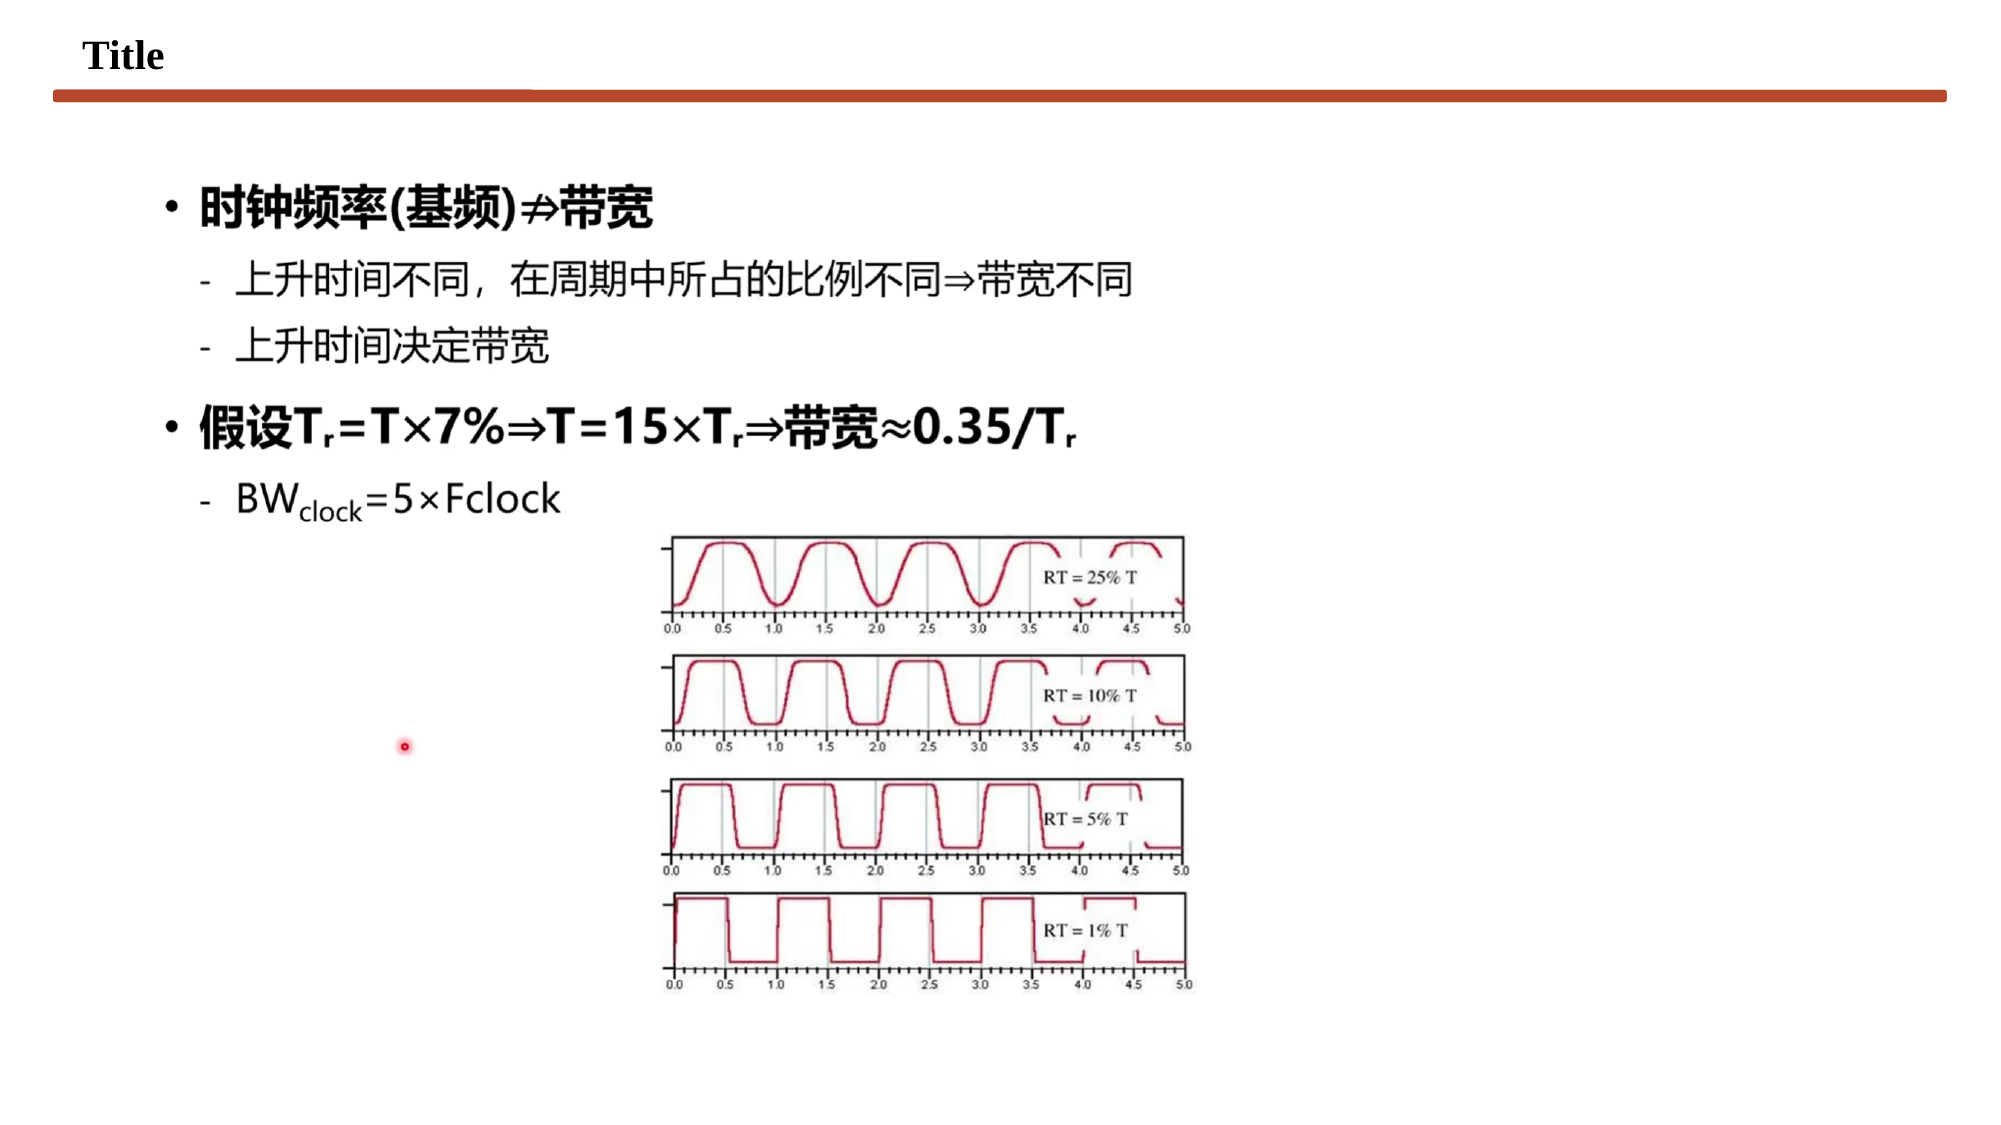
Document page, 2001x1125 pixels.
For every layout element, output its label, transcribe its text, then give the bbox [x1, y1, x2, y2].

picture [153, 170, 1336, 995]
text_box Title [67, 20, 1884, 86]
